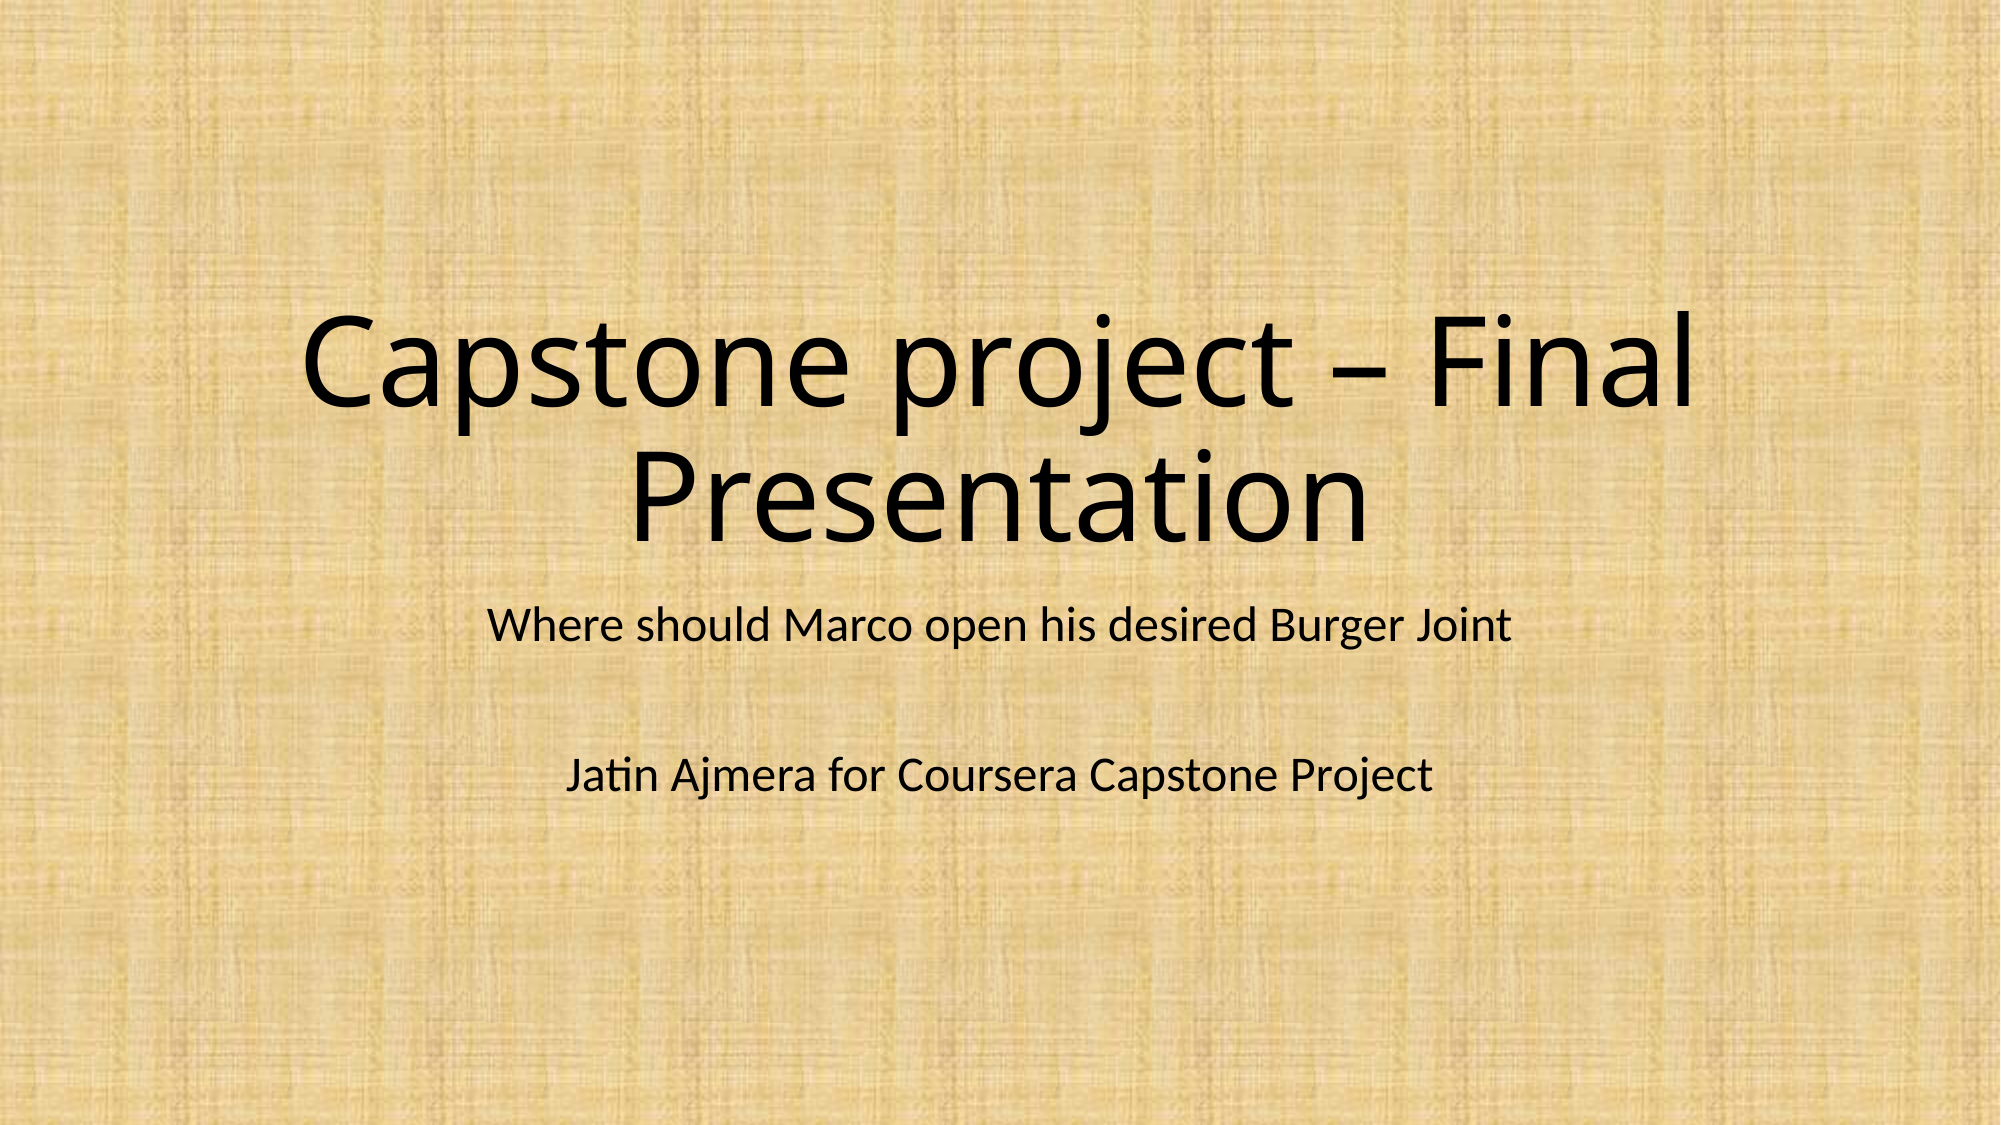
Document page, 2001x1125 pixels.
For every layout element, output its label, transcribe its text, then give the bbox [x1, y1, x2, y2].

subtitle Where should Marco open his desired Burger Joint Jatin Ajmera for Coursera Capstone Project [249, 590, 1750, 863]
picture [0, 0, 2001, 1125]
title Capstone project – Final Presentation [249, 184, 1750, 576]
